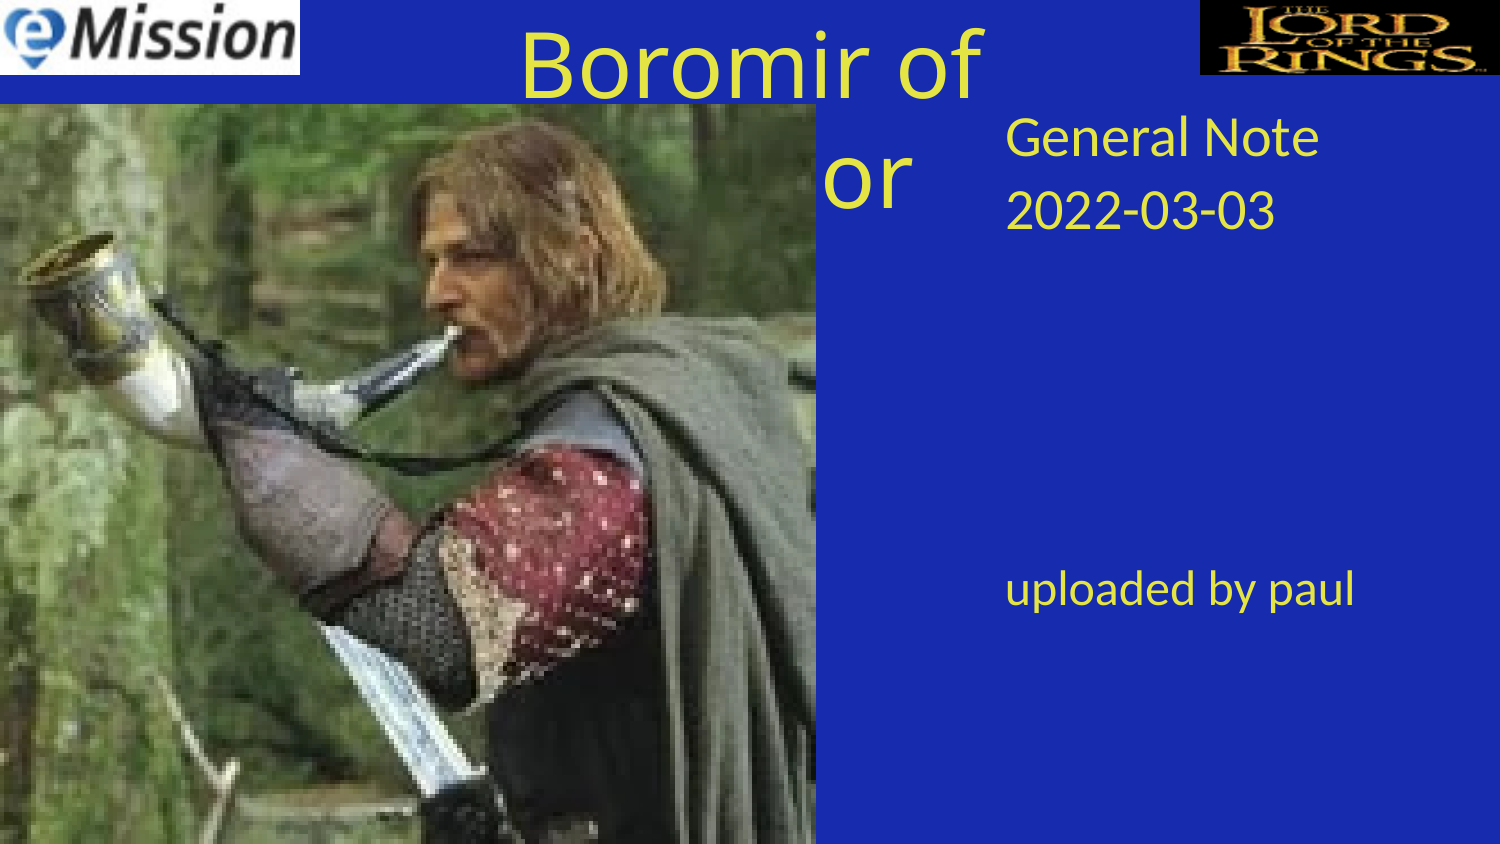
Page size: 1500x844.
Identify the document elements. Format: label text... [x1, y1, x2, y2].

picture [1200, 0, 1500, 75]
title Boromir of Gondor [345, 0, 1155, 75]
picture [0, 0, 300, 75]
table_cell 2022-03-03 [990, 178, 1485, 252]
text_box uploaded by paul [989, 329, 1485, 840]
picture [0, 104, 816, 844]
table_header General Note [990, 105, 1485, 178]
